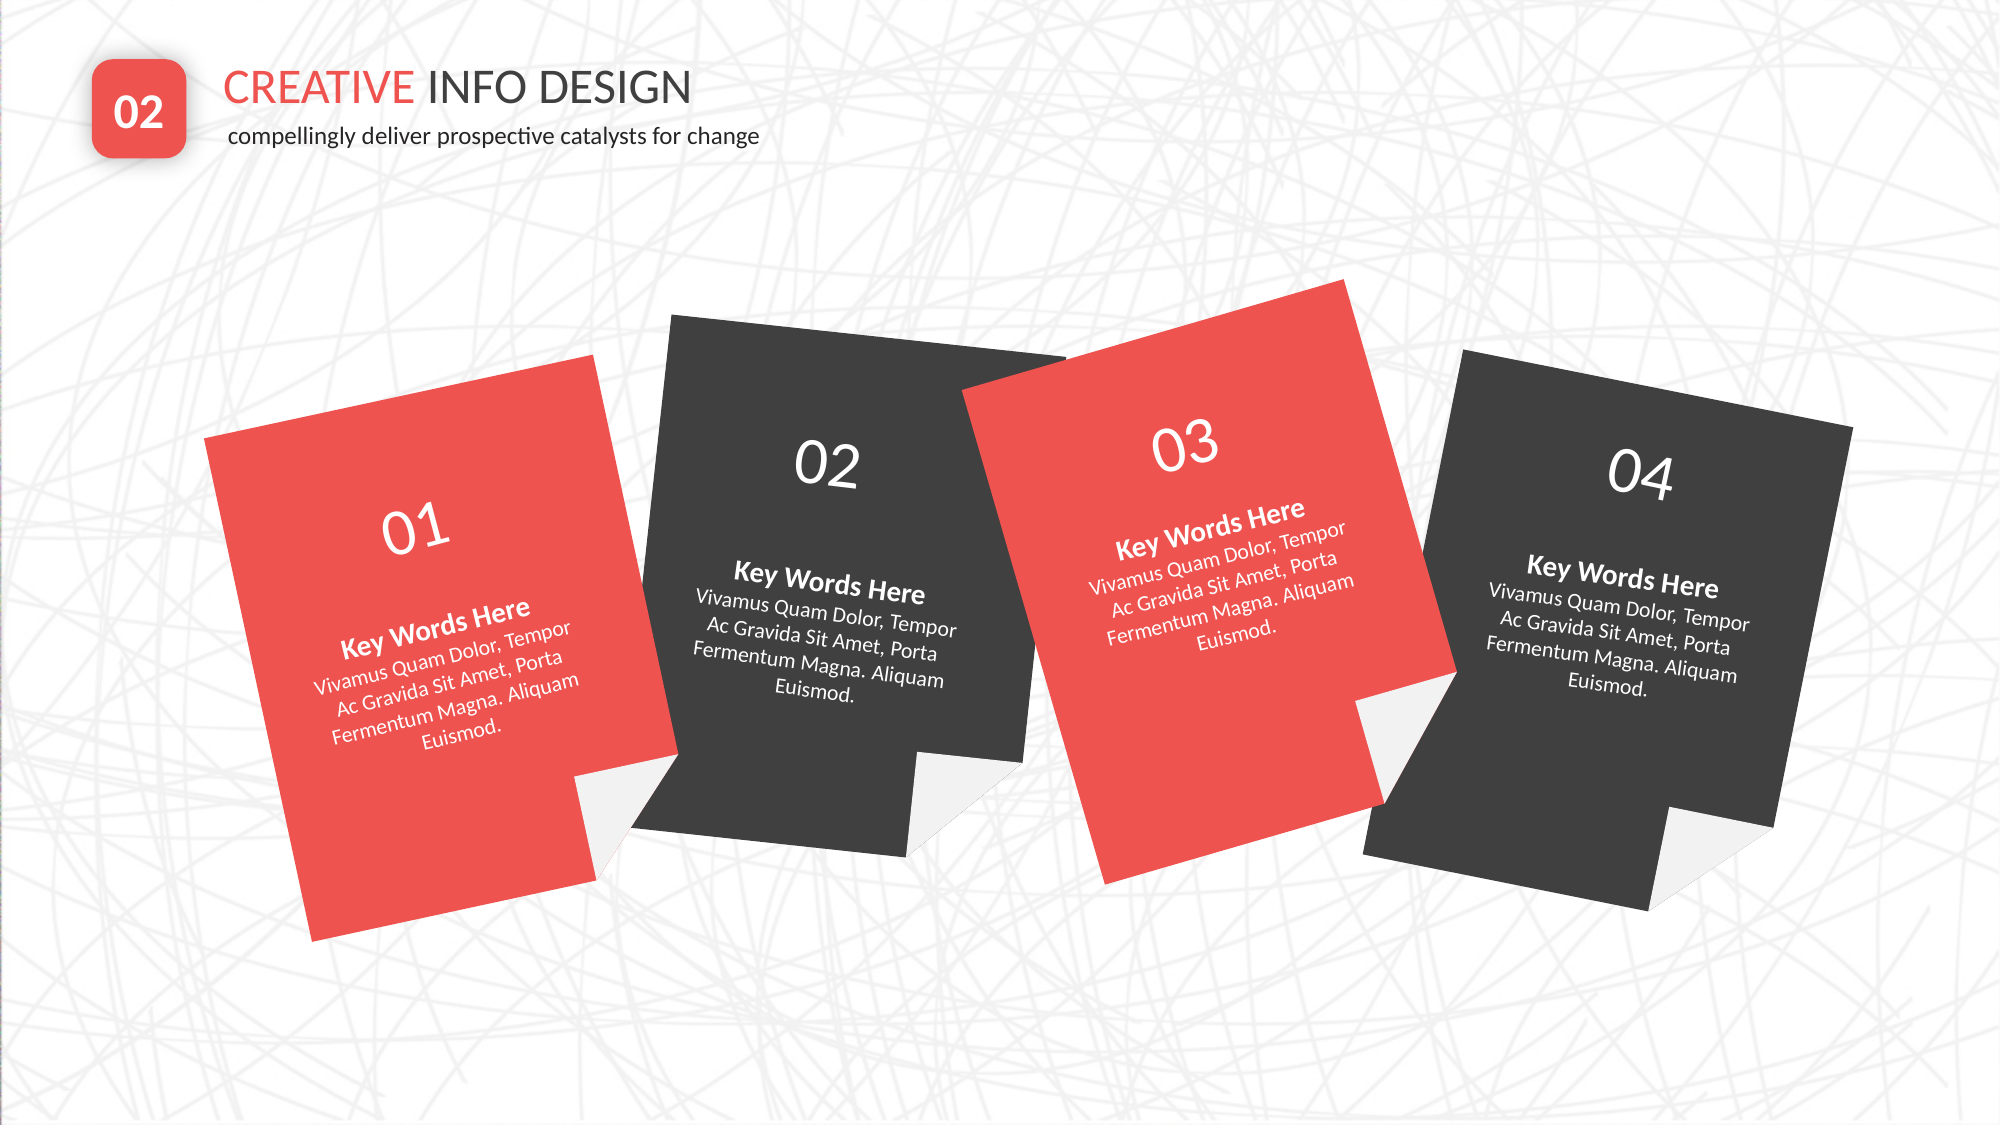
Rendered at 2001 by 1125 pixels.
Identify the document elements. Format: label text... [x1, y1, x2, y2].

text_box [203, 354, 679, 942]
text_box 02 [90, 58, 188, 160]
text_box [208, 31, 813, 159]
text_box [616, 314, 961, 858]
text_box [961, 279, 1457, 885]
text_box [1362, 349, 1854, 912]
picture [0, 0, 2001, 1125]
